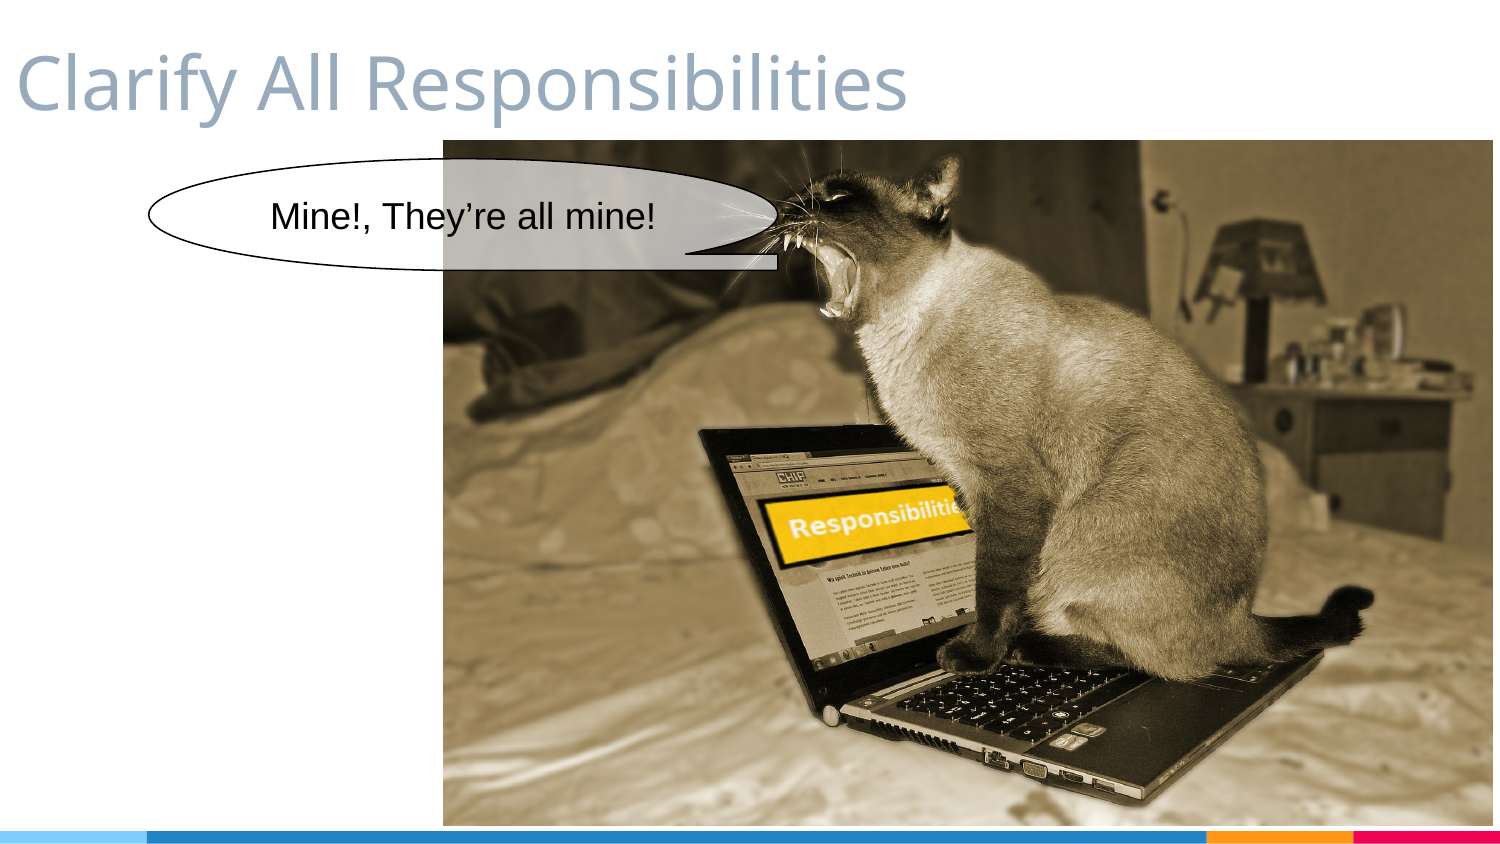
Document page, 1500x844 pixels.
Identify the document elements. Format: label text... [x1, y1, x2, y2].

picture [443, 140, 1493, 827]
text_box Mine!, They’re all mine! [148, 158, 438, 271]
title Clarify All Responsibilities [0, 0, 1061, 141]
